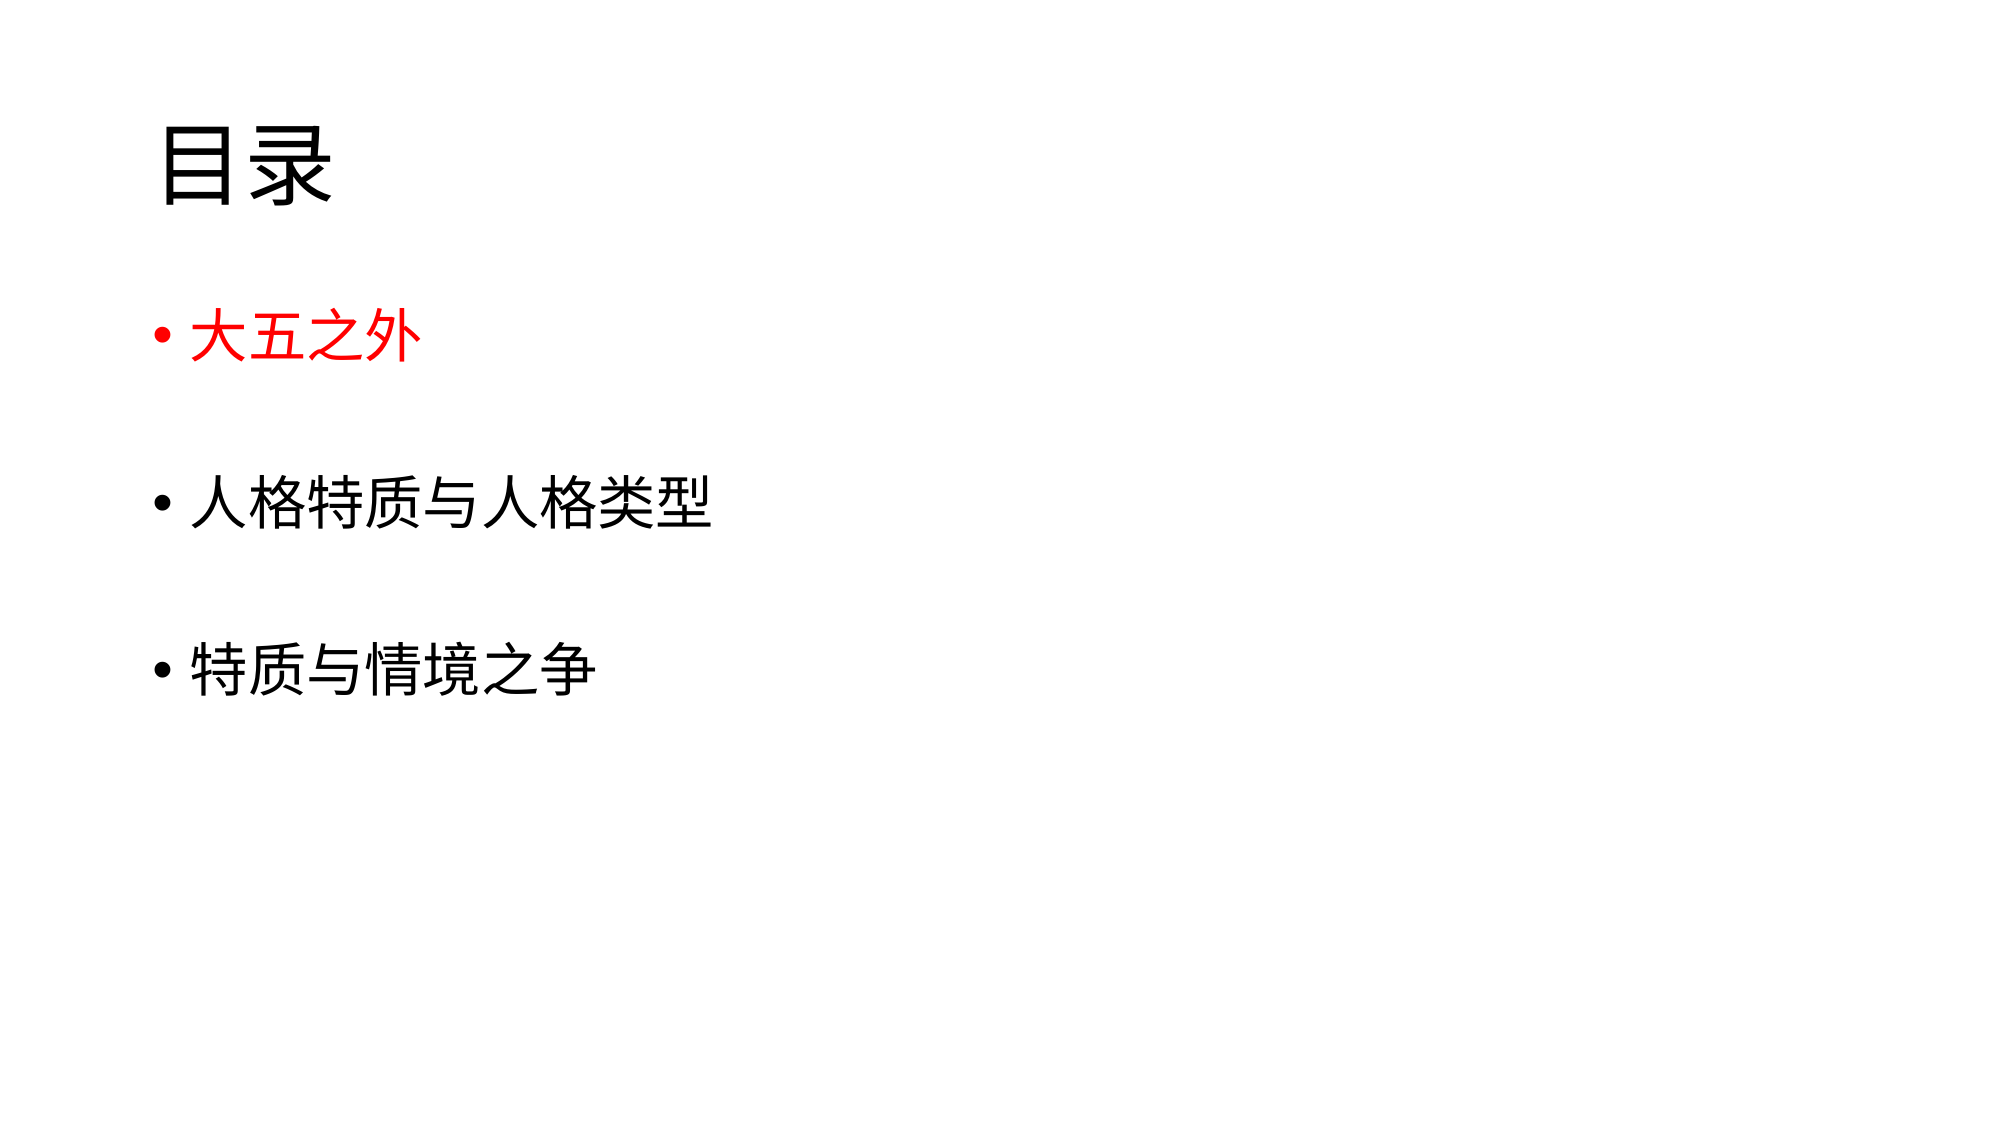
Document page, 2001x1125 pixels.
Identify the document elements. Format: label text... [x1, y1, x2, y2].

list 大五之外 人格特质与人格类型 特质与情境之争 [137, 299, 1863, 1014]
title 目录 [137, 59, 1863, 278]
